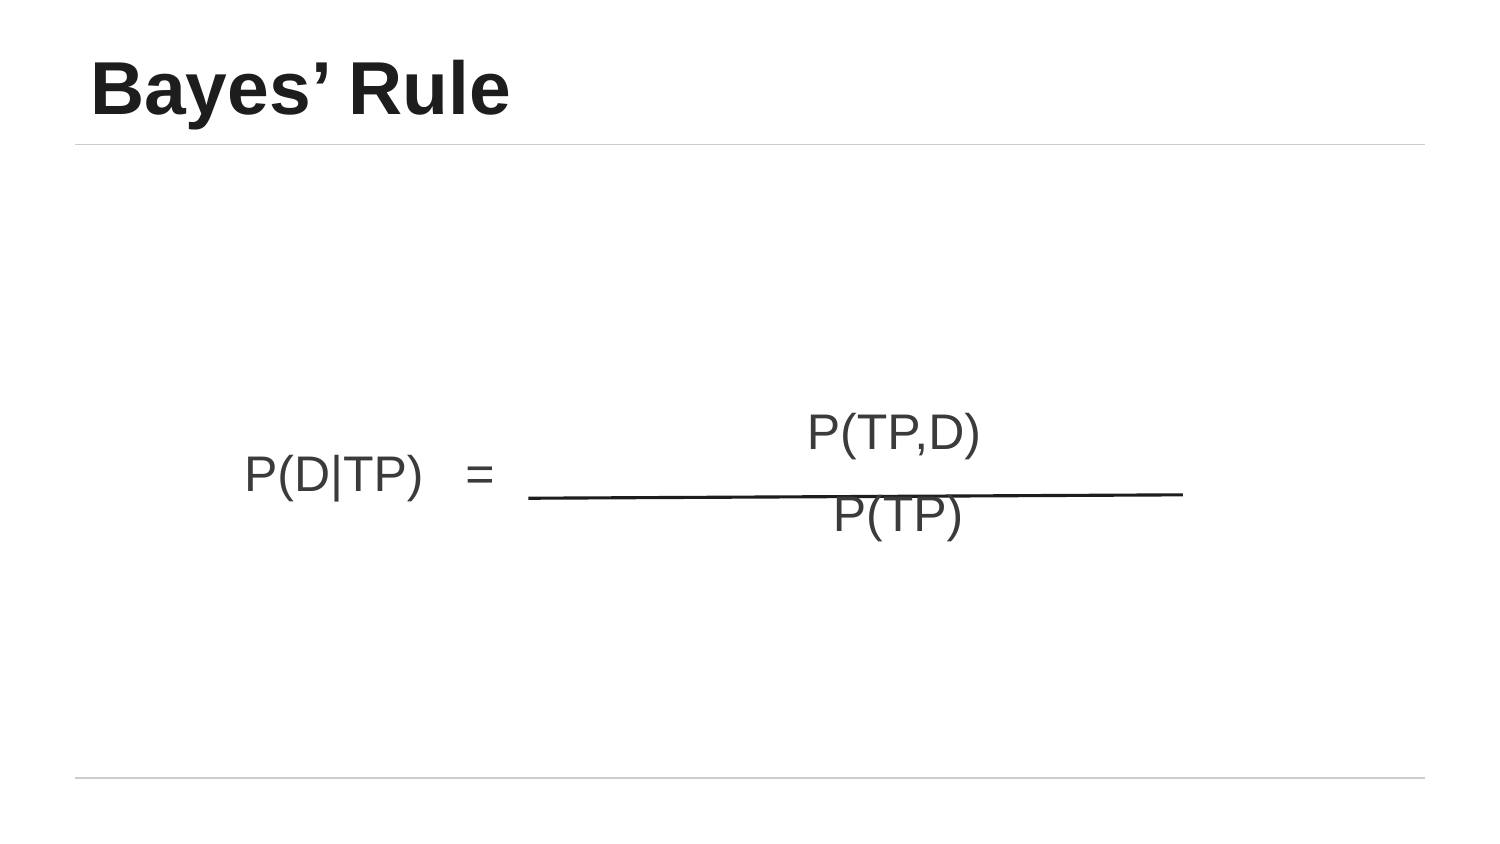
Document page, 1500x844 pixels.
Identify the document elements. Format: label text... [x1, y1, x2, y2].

text_box P(TP,D) [779, 384, 1004, 466]
title Bayes’ Rule [75, 33, 1438, 145]
text_box P(TP) [553, 466, 1230, 600]
text_box P(D|TP) = [216, 426, 516, 563]
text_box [528, 494, 1183, 499]
